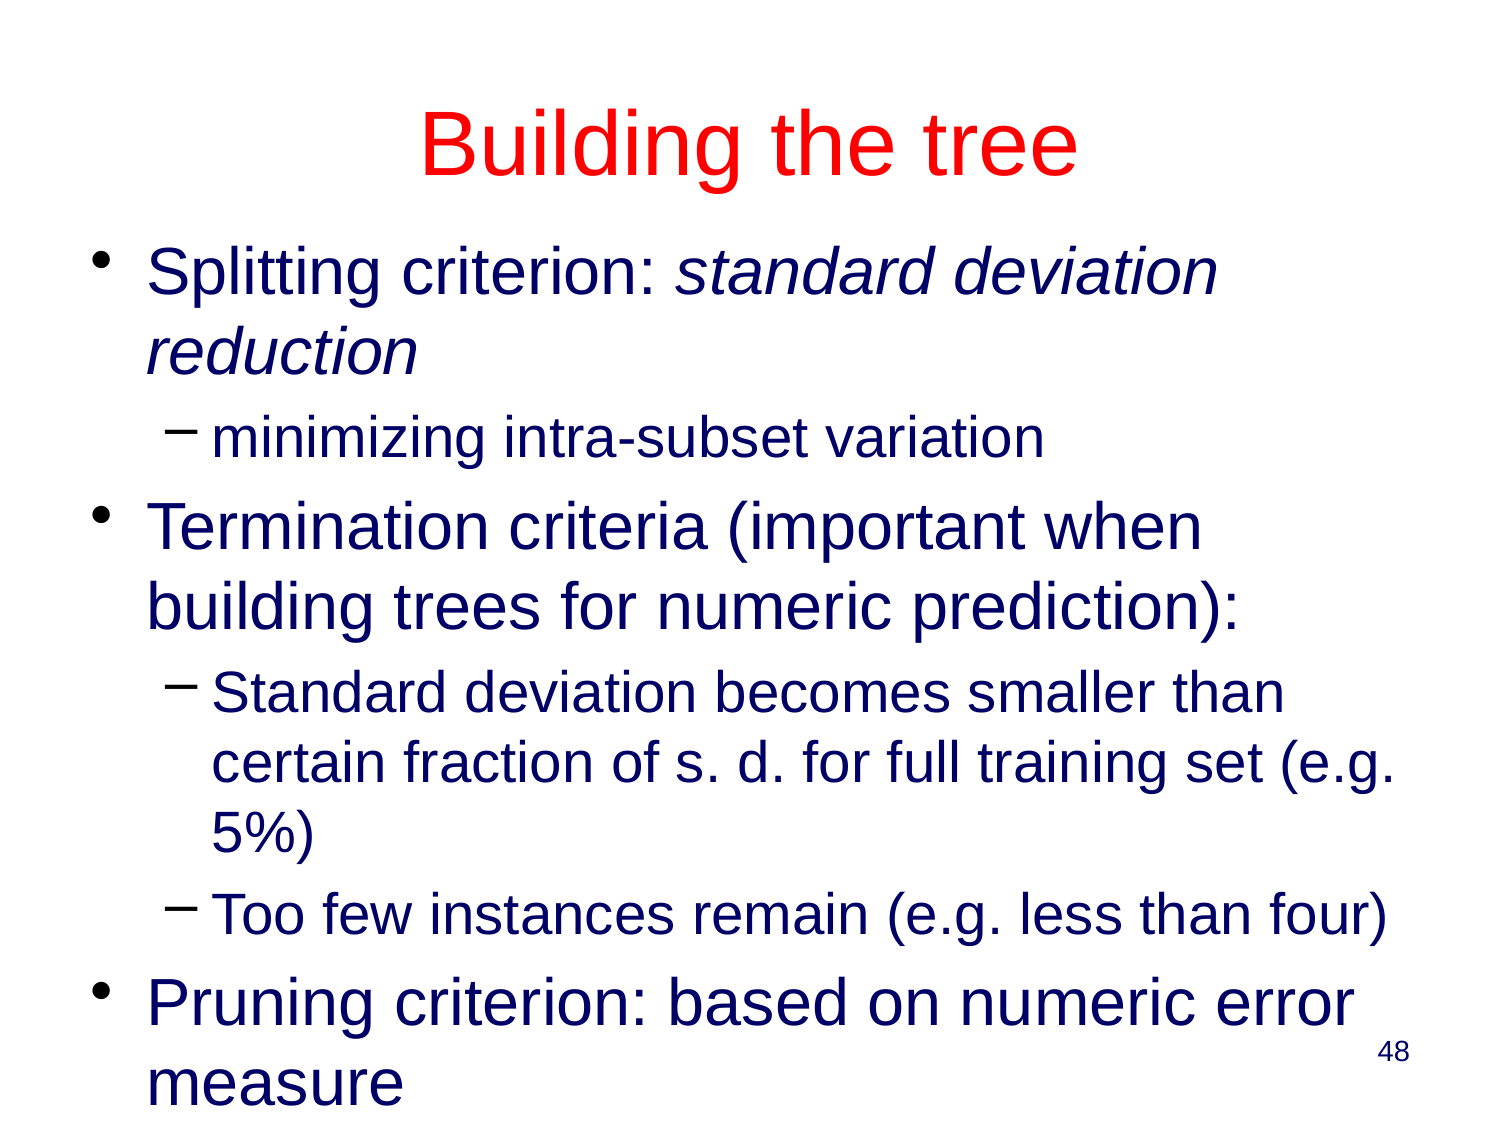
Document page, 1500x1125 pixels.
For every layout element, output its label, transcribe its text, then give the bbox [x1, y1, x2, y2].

title Building the tree [75, 45, 1425, 220]
text_box 48 [1074, 1024, 1425, 1103]
list Splitting criterion: standard deviation reduction minimizing intra-subset variation Termination criteria (important when building trees for numeric prediction): Standard deviation becomes smaller than certain fraction of s. d. for full training set (e.g. 5%) Too few instances remain (e.g. less than four) Pruning criterion: based on numeric error measure [75, 220, 1425, 1005]
